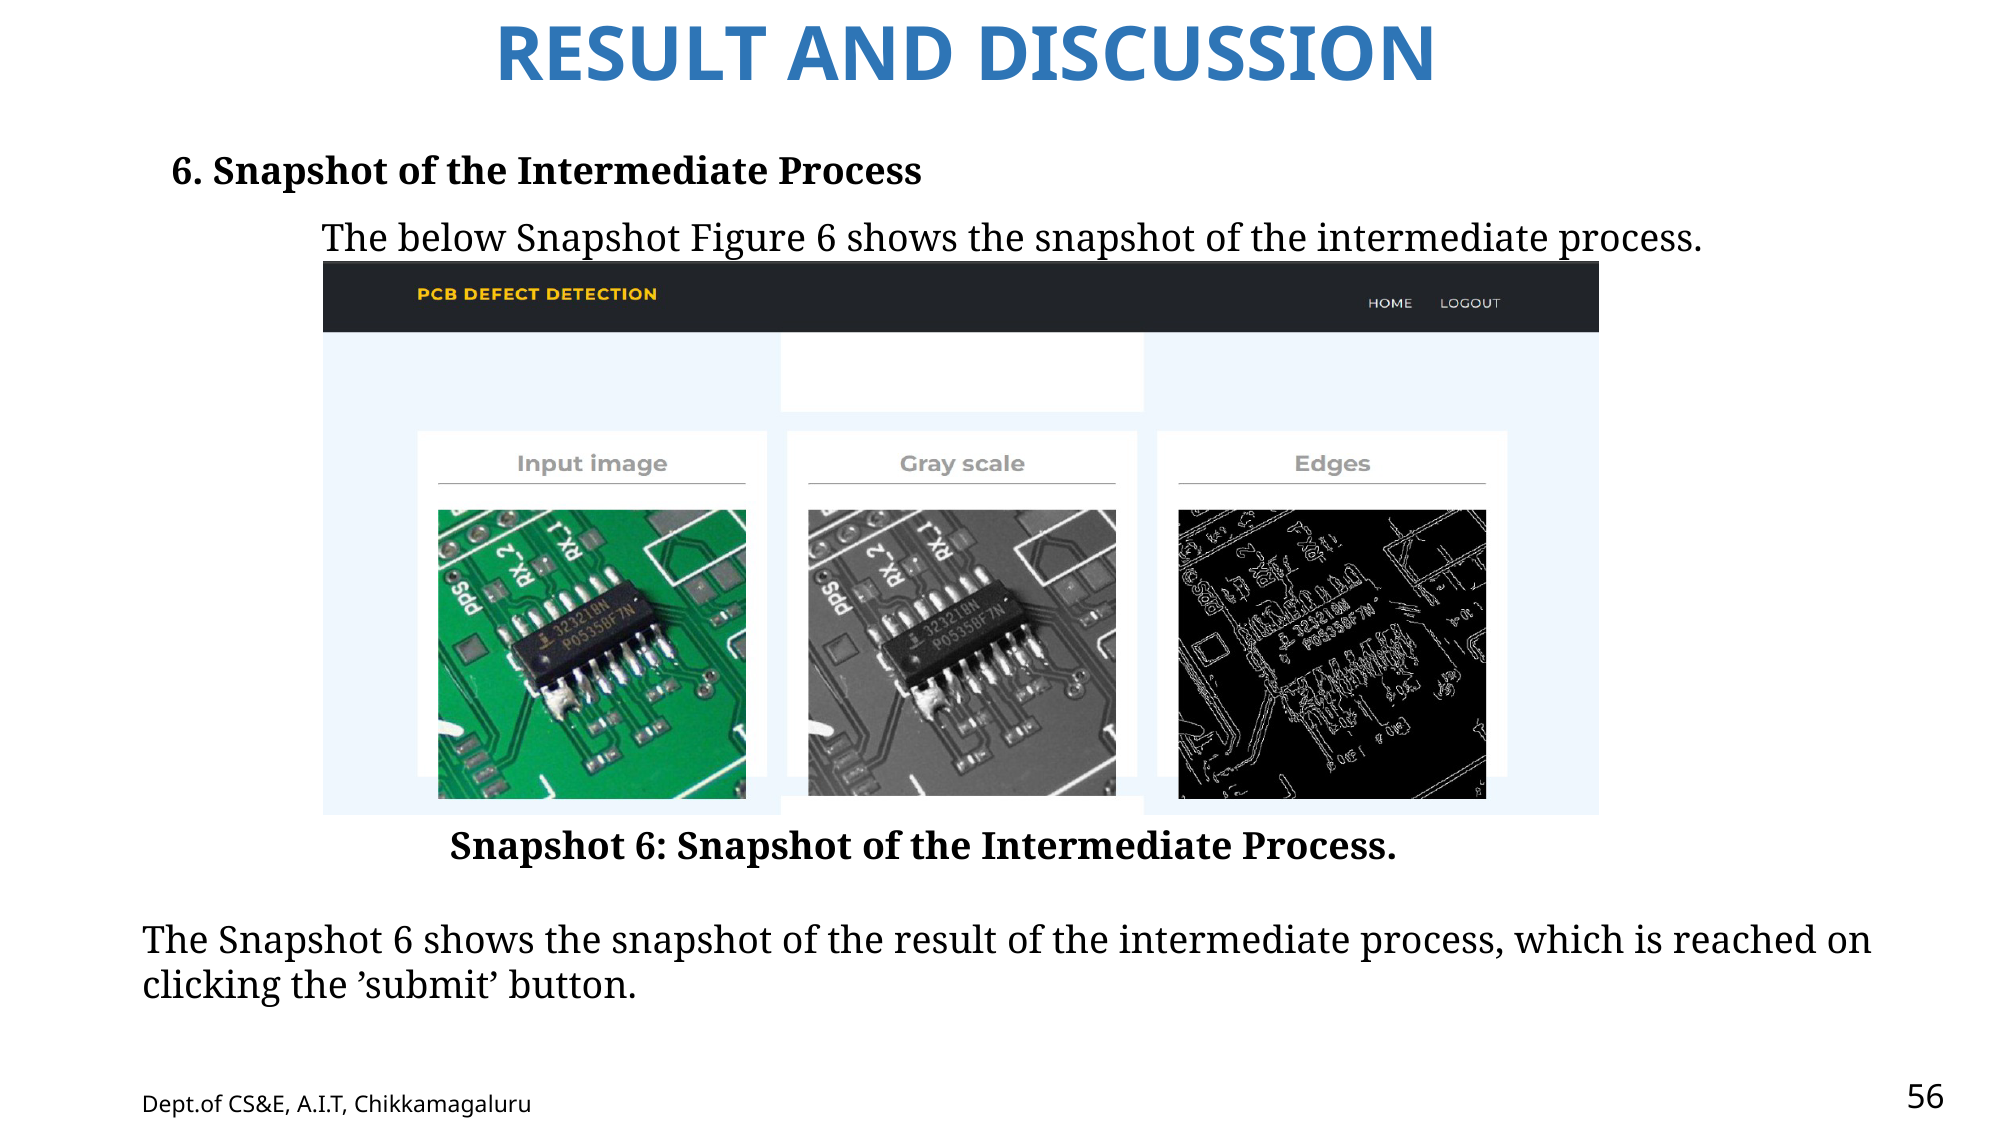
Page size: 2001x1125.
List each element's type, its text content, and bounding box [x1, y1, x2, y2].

picture [323, 261, 1599, 815]
text_box The Snapshot 6 shows the snapshot of the result of the intermediate process, which is reached on clicking the ’submit’ button. [127, 909, 1926, 1014]
text_box 6. Snapshot of the Intermediate Process The below Snapshot Figure 6 shows the snapshot of the intermediate process. [156, 116, 1868, 402]
text_box Dept.of CS&E, A.I.T, Chikkamagaluru [127, 1082, 599, 1125]
text_box RESULT AND DISCUSSION [333, 0, 1599, 103]
slide_number 56 [1885, 1073, 1960, 1122]
text_box Snapshot 6: Snapshot of the Intermediate Process. [435, 815, 1414, 875]
